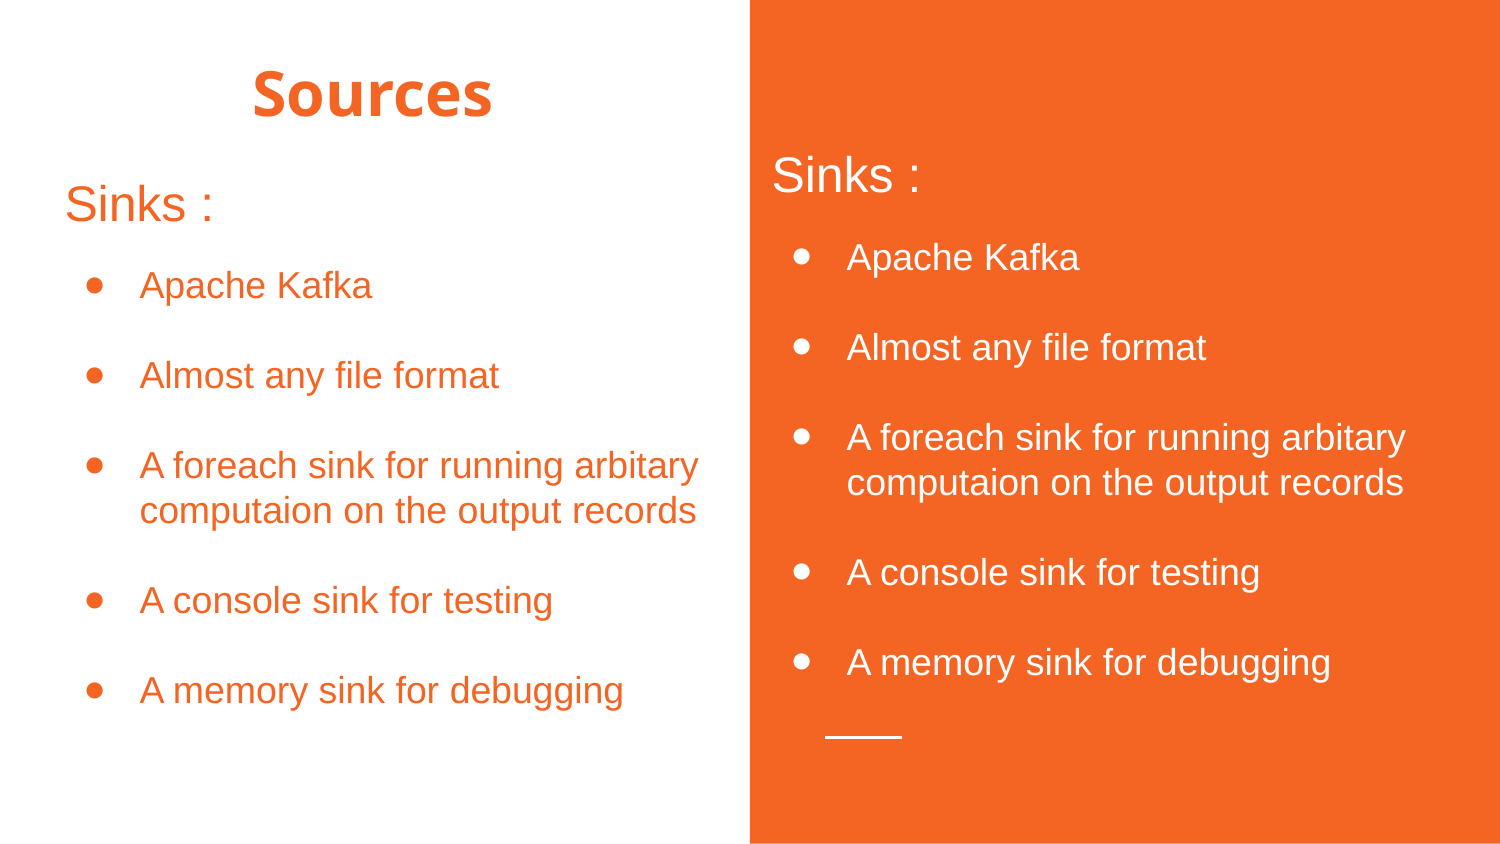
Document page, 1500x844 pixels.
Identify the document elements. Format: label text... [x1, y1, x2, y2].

text_box Sinks : Apache Kafka Almost any file format A foreach sink for running arbitary computaion on the output records A console sink for testing A memory sink for debugging [49, 96, 793, 844]
text_box Sinks : Apache Kafka Almost any file format A foreach sink for running arbitary computaion on the output records A console sink for testing A memory sink for debugging [756, 67, 1500, 844]
title Sources [0, 36, 757, 144]
